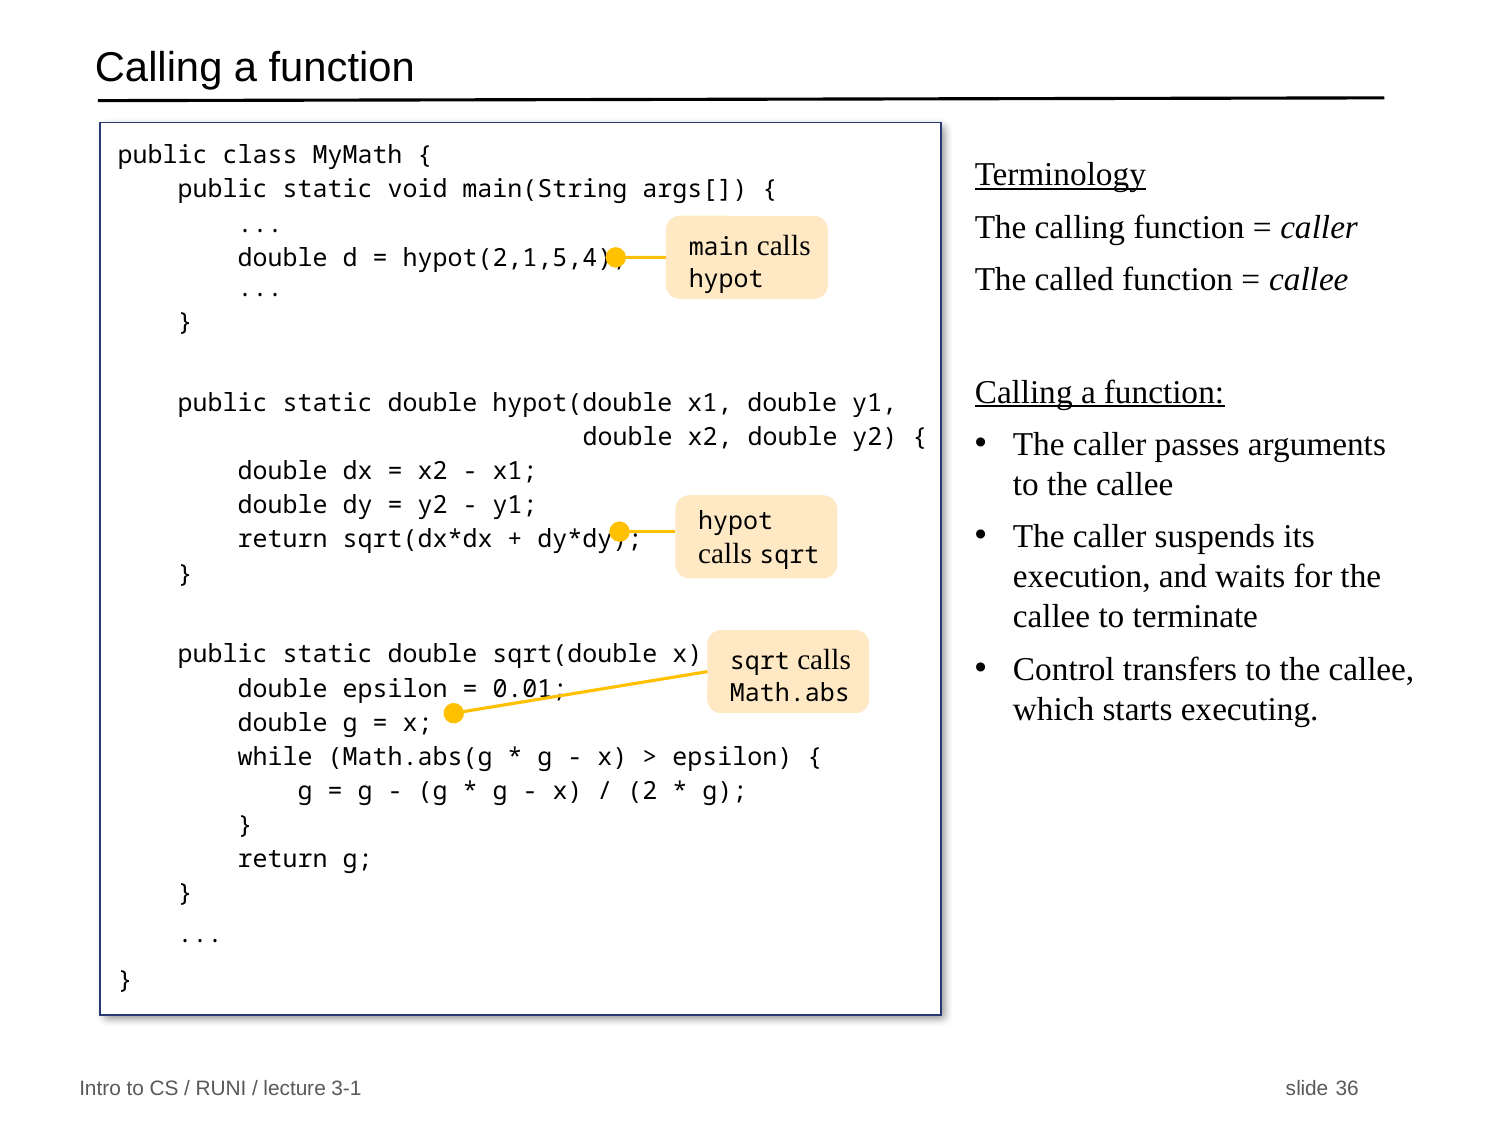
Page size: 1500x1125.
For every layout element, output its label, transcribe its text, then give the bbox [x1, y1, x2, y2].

title Calling a function [79, 33, 1371, 109]
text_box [940, 144, 1467, 744]
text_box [453, 215, 870, 714]
text_box public class MyMath { public static void main(String args[]) { ... double d = hypot(2,1,5,4); ... } public static double hypot(double x1, double y1, double x2, double y2) { double dx = x2 - x1; double dy = y2 - y1; return sqrt(dx*dx + dy*dy); } public static double sqrt(double x) { double epsilon = 0.01; double g = x; while (Math.abs(g * g - x) > epsilon) { g = g - (g * g - x) / (2 * g); } return g; } ... } [99, 122, 941, 1016]
